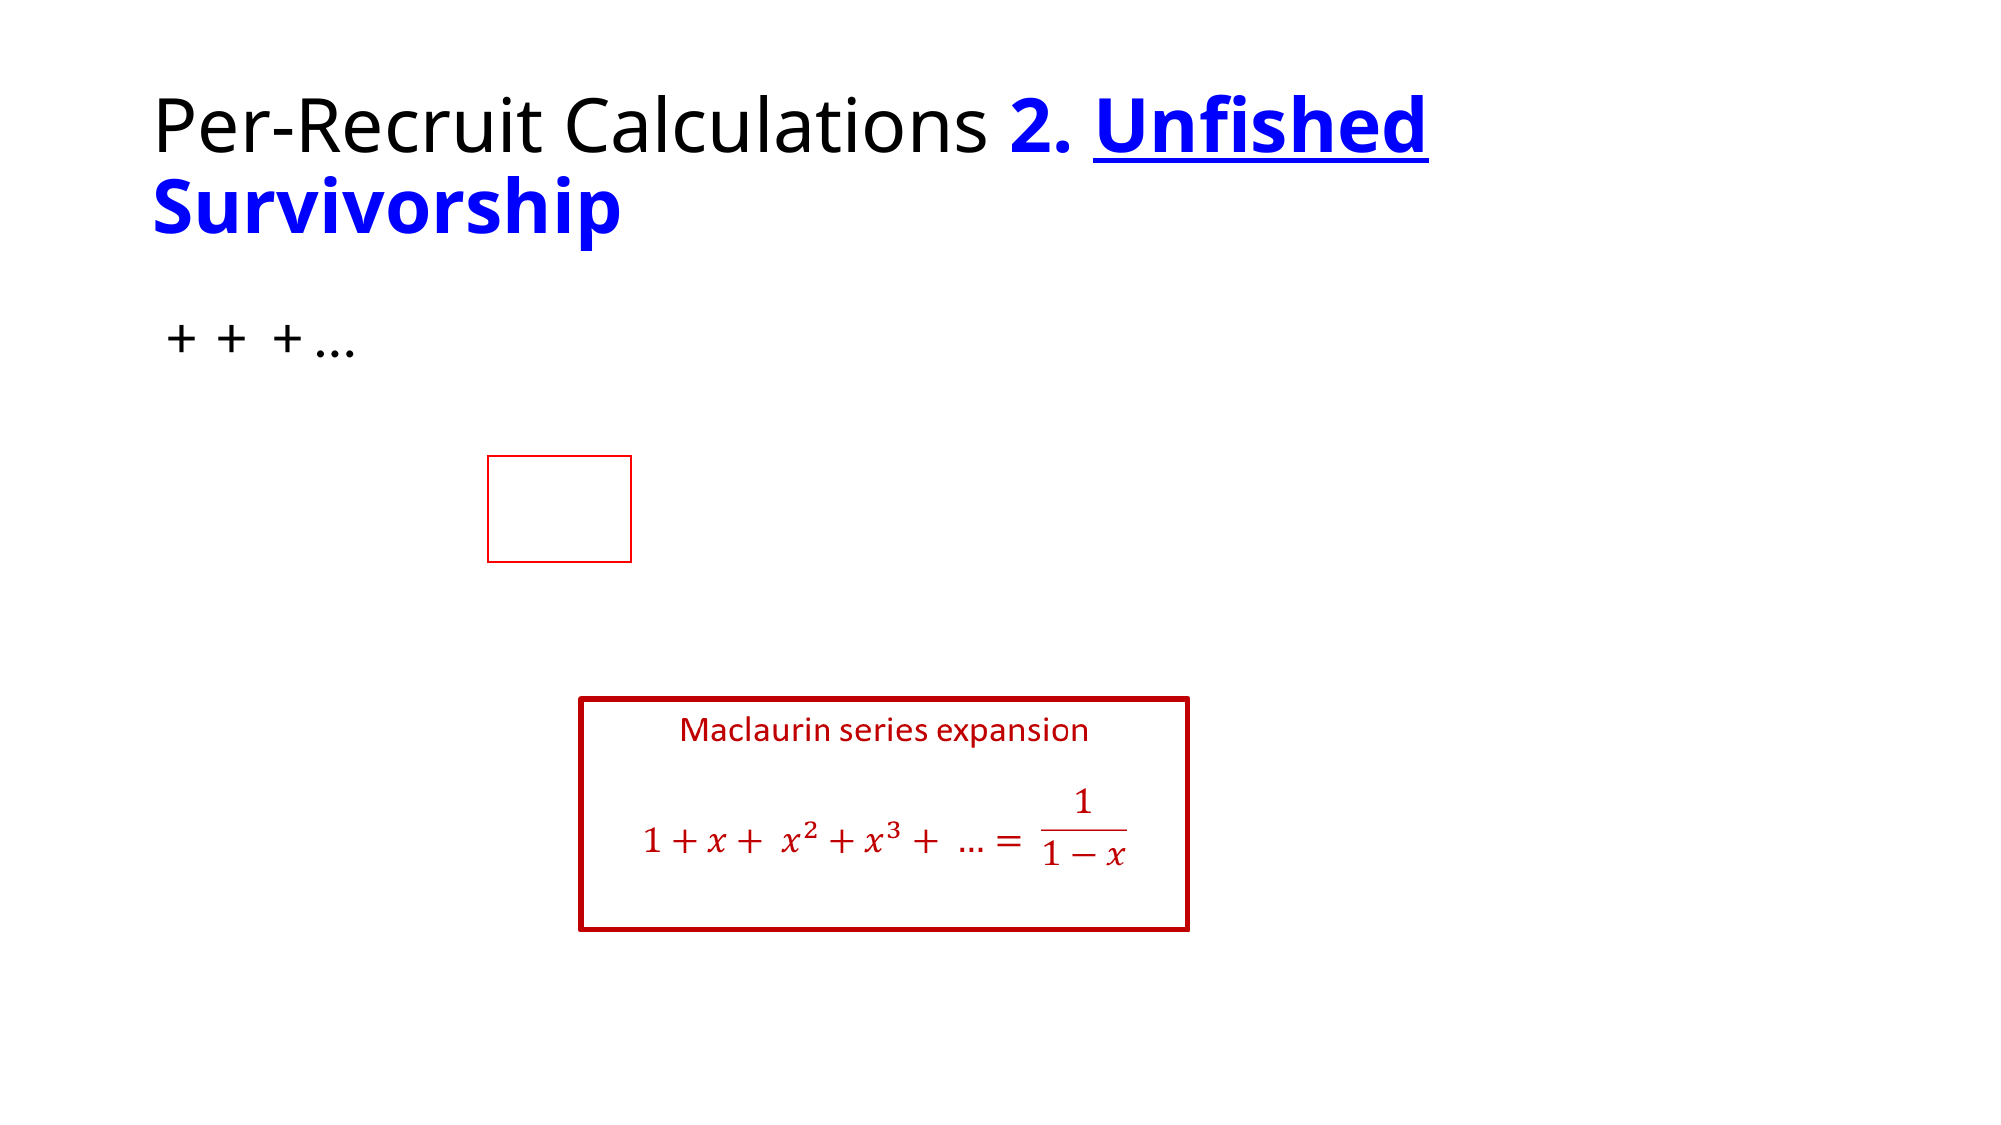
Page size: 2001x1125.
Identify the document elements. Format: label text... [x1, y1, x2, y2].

text_box [487, 455, 632, 563]
title Per-Recruit Calculations 2. Unfished Survivorship [137, 59, 1863, 278]
picture [577, 694, 1190, 932]
